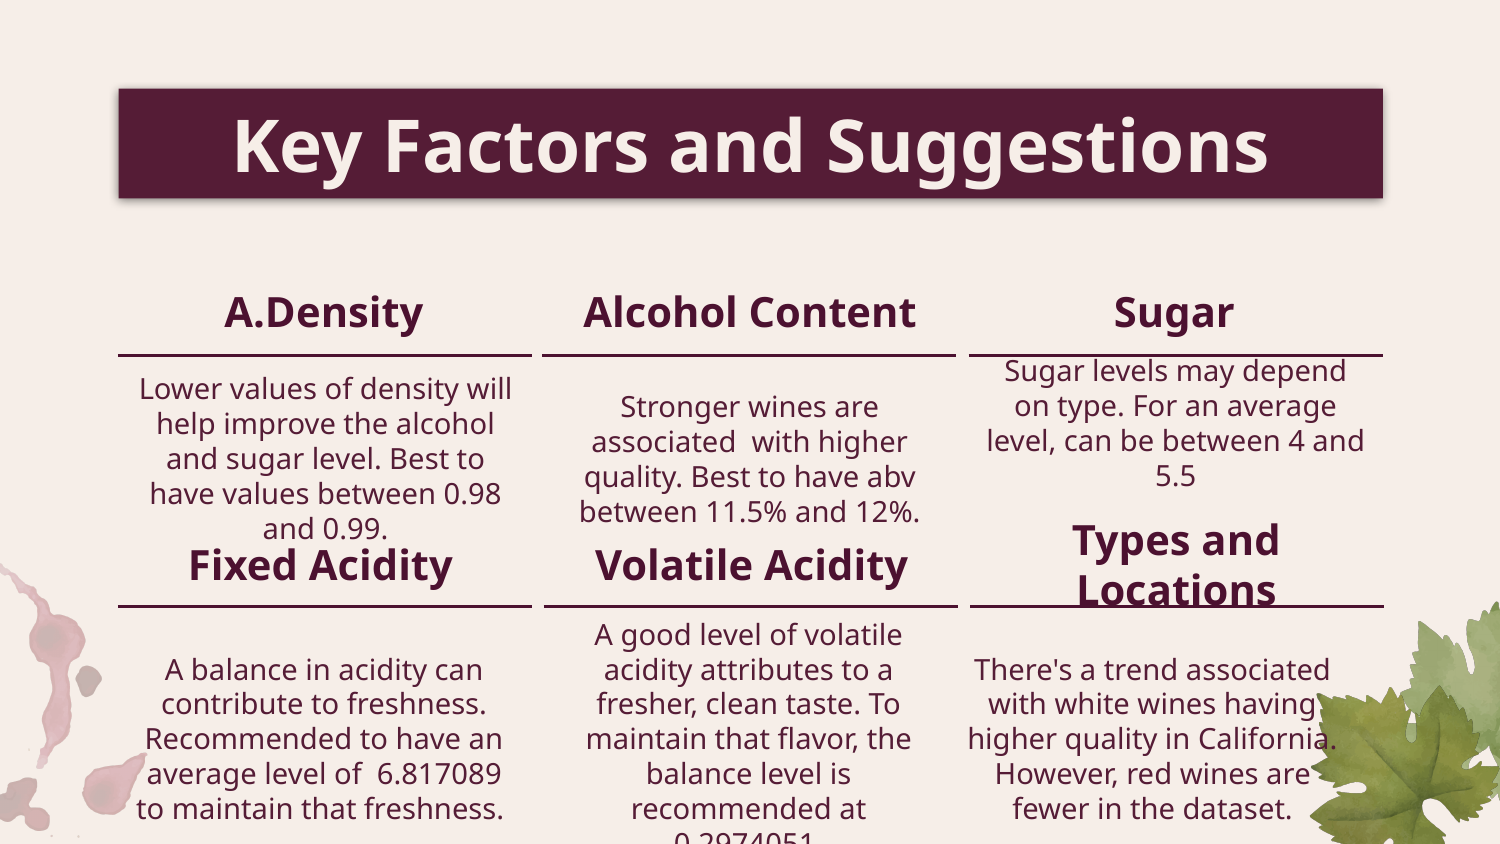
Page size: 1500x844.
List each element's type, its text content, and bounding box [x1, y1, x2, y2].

subtitle Sugar levels may depend on type. For an average level, can be between 4 and 5.5 [968, 378, 1383, 467]
picture [1297, 586, 1500, 844]
title Key Factors and Suggestions [118, 88, 1383, 199]
subtitle Alcohol Content [542, 279, 958, 342]
subtitle There's a trend associated with white wines having higher quality in California. However, red wines are fewer in the dataset. [945, 694, 1360, 783]
subtitle Fixed Acidity [118, 532, 533, 596]
subtitle Density [116, 279, 532, 342]
subtitle Types and Locations [969, 532, 1384, 596]
subtitle Lower values of density will help improve the alcohol and sugar level. Best to have values between 0.98 and 0.99. [118, 414, 533, 503]
subtitle Volatile Acidity [544, 532, 959, 596]
subtitle A good level of volatile acidity attributes to a fresher, clean taste. To maintain that flavor, the balance level is recommended at 0.2974051. [541, 694, 945, 783]
subtitle Sugar [967, 279, 1382, 342]
subtitle Stronger wines are associated with higher quality. Best to have abv between 11.5% and 12%. [542, 414, 957, 503]
subtitle A balance in acidity can contribute to freshness. Recommended to have an average level of 6.817089 to maintain that freshness. [117, 694, 532, 783]
